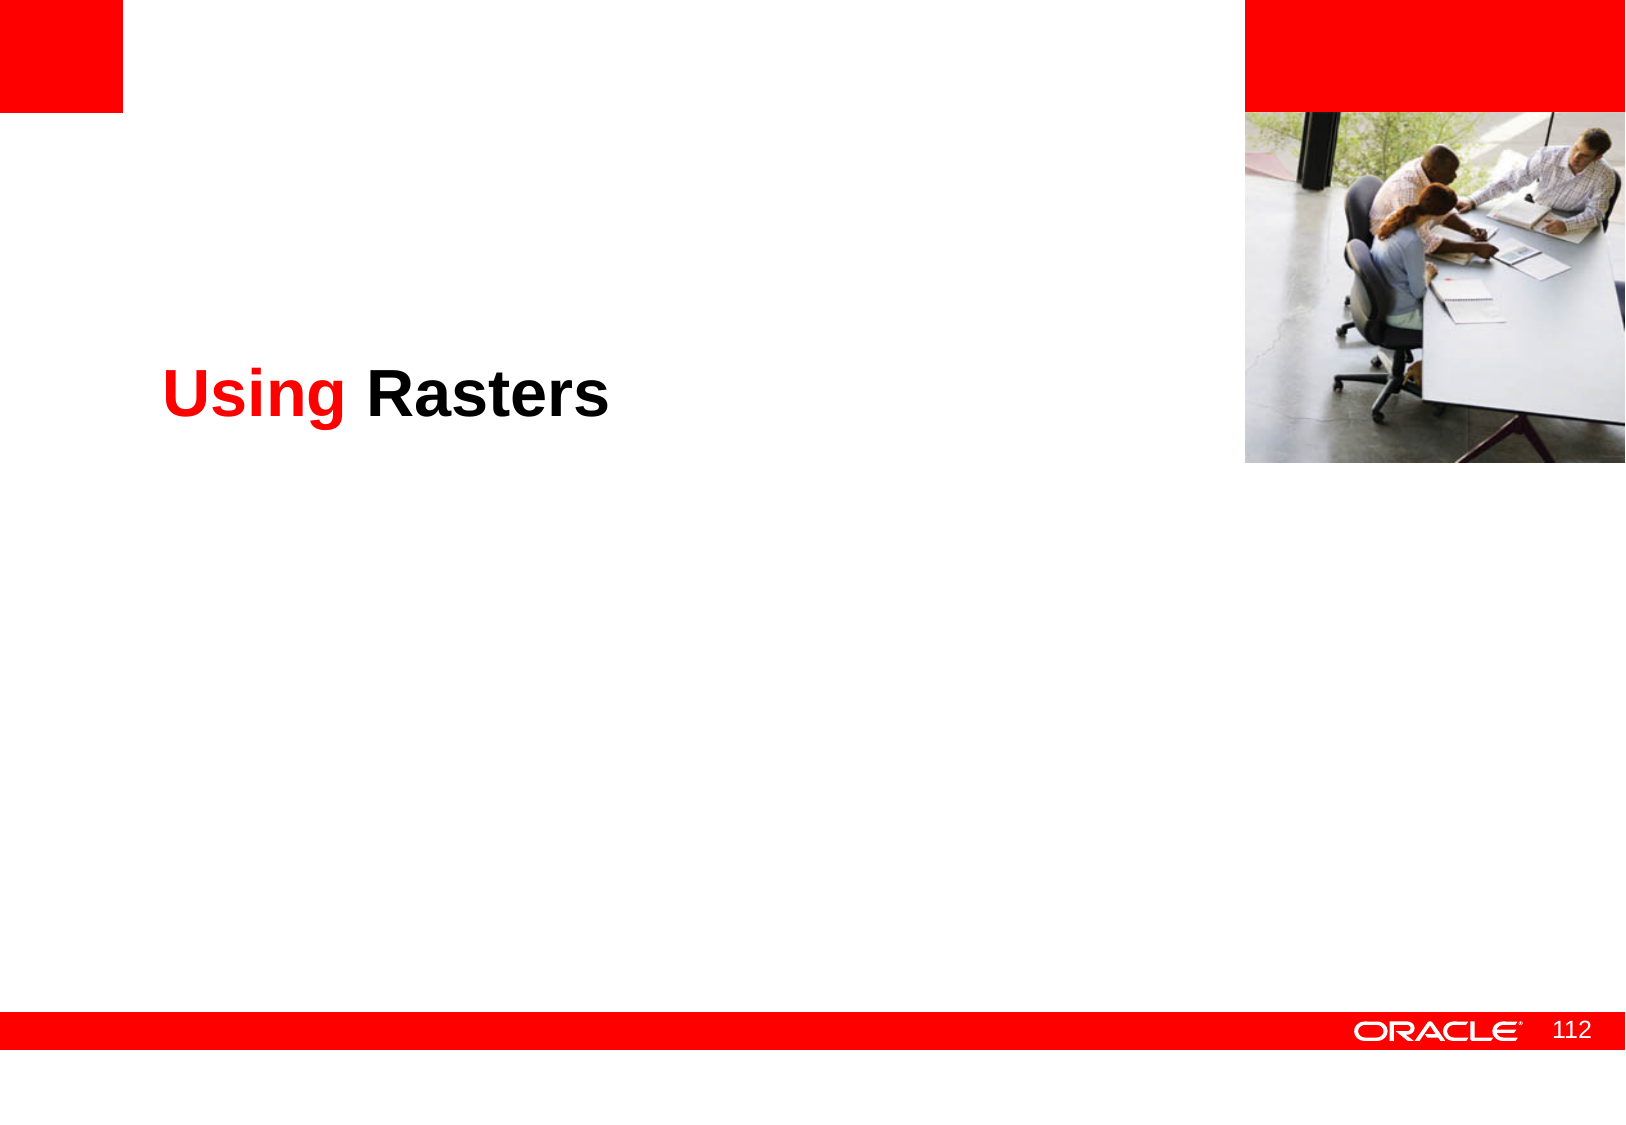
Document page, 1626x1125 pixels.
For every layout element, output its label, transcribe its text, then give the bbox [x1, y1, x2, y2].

text_box Using Rasters [162, 349, 1040, 430]
picture [1245, 0, 1625, 463]
picture [0, 1012, 1625, 1050]
picture [0, 0, 123, 113]
